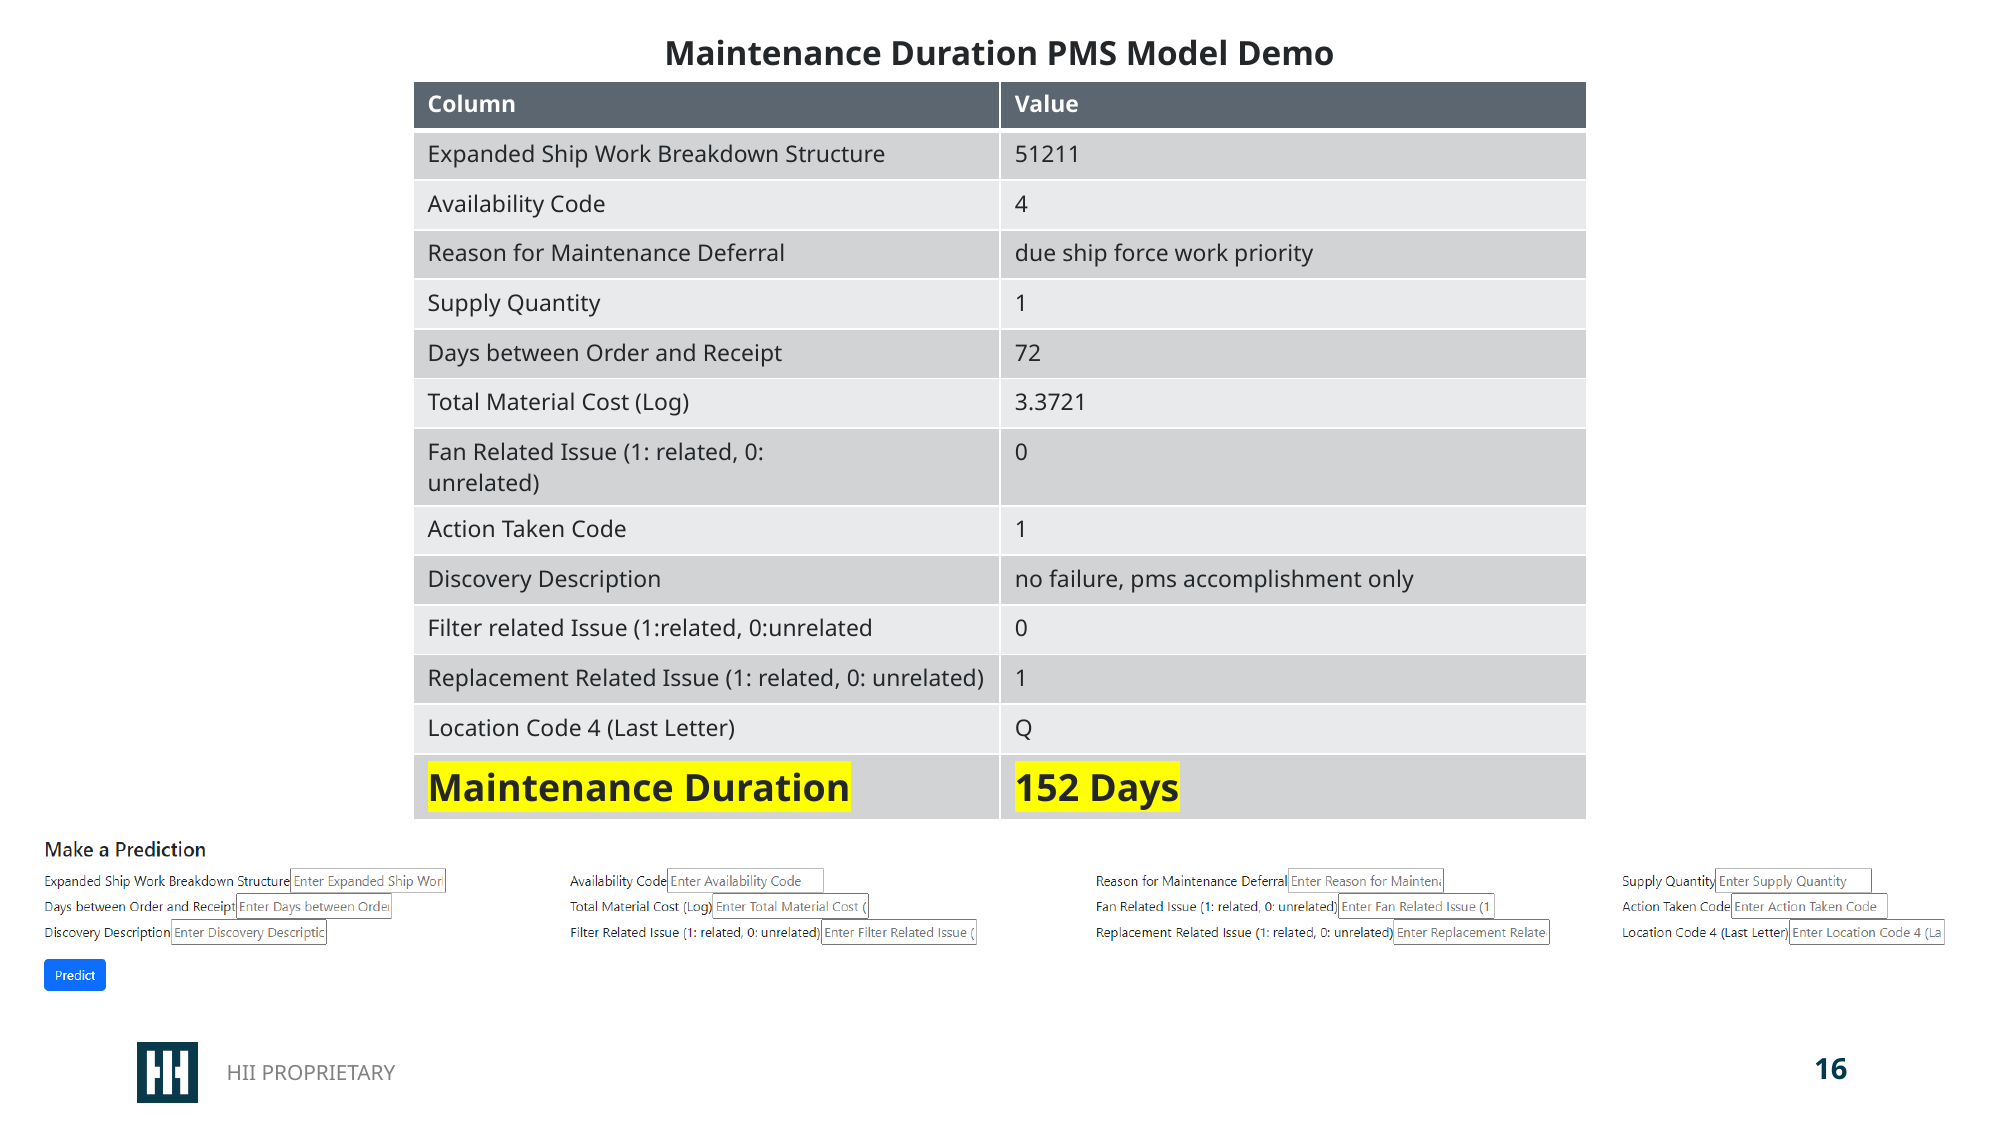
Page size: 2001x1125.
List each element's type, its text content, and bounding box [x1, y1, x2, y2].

table_cell 72 [1001, 330, 1586, 378]
table_cell Reason for Maintenance Deferral [414, 231, 999, 278]
picture [37, 826, 1964, 1002]
table_cell Filter related Issue (1:related, 0:unrelated [414, 606, 999, 654]
table_cell 0 [1001, 429, 1586, 505]
table_cell 1 [1001, 507, 1586, 554]
table_cell 4 [1001, 181, 1586, 229]
picture [137, 1042, 198, 1103]
title Maintenance Duration PMS Model Demo [137, 0, 1863, 155]
table_cell 1 [1001, 280, 1586, 328]
table_cell 3.3721 [1001, 379, 1586, 427]
table_cell Days between Order and Receipt [414, 330, 999, 378]
table_cell Q [1001, 705, 1586, 753]
table_cell 0 [1001, 606, 1586, 654]
table_cell Discovery Description [414, 556, 999, 604]
table_cell Location Code 4 (Last Letter) [414, 705, 999, 753]
table_cell due ship force work priority [1001, 231, 1586, 278]
table_cell Replacement Related Issue (1: related, 0: unrelated) [414, 655, 999, 703]
table_cell Fan Related Issue (1: related, 0: unrelated) [414, 429, 999, 505]
table_cell Supply Quantity [414, 280, 999, 328]
table_cell 51211 [1001, 133, 1586, 179]
table_cell Availability Code [414, 181, 999, 229]
table_cell Total Material Cost (Log) [414, 379, 999, 427]
slide_number 16 [1725, 1042, 1863, 1103]
table_cell no failure, pms accomplishment only [1001, 556, 1586, 604]
table_cell Action Taken Code [414, 507, 999, 554]
table_header Column [414, 82, 999, 128]
table_cell 152 Days [1001, 755, 1586, 819]
table_cell 1 [1001, 655, 1586, 703]
table_cell Maintenance Duration [414, 755, 999, 819]
table_header Value [1001, 82, 1586, 128]
table_cell Expanded Ship Work Breakdown Structure [414, 133, 999, 179]
